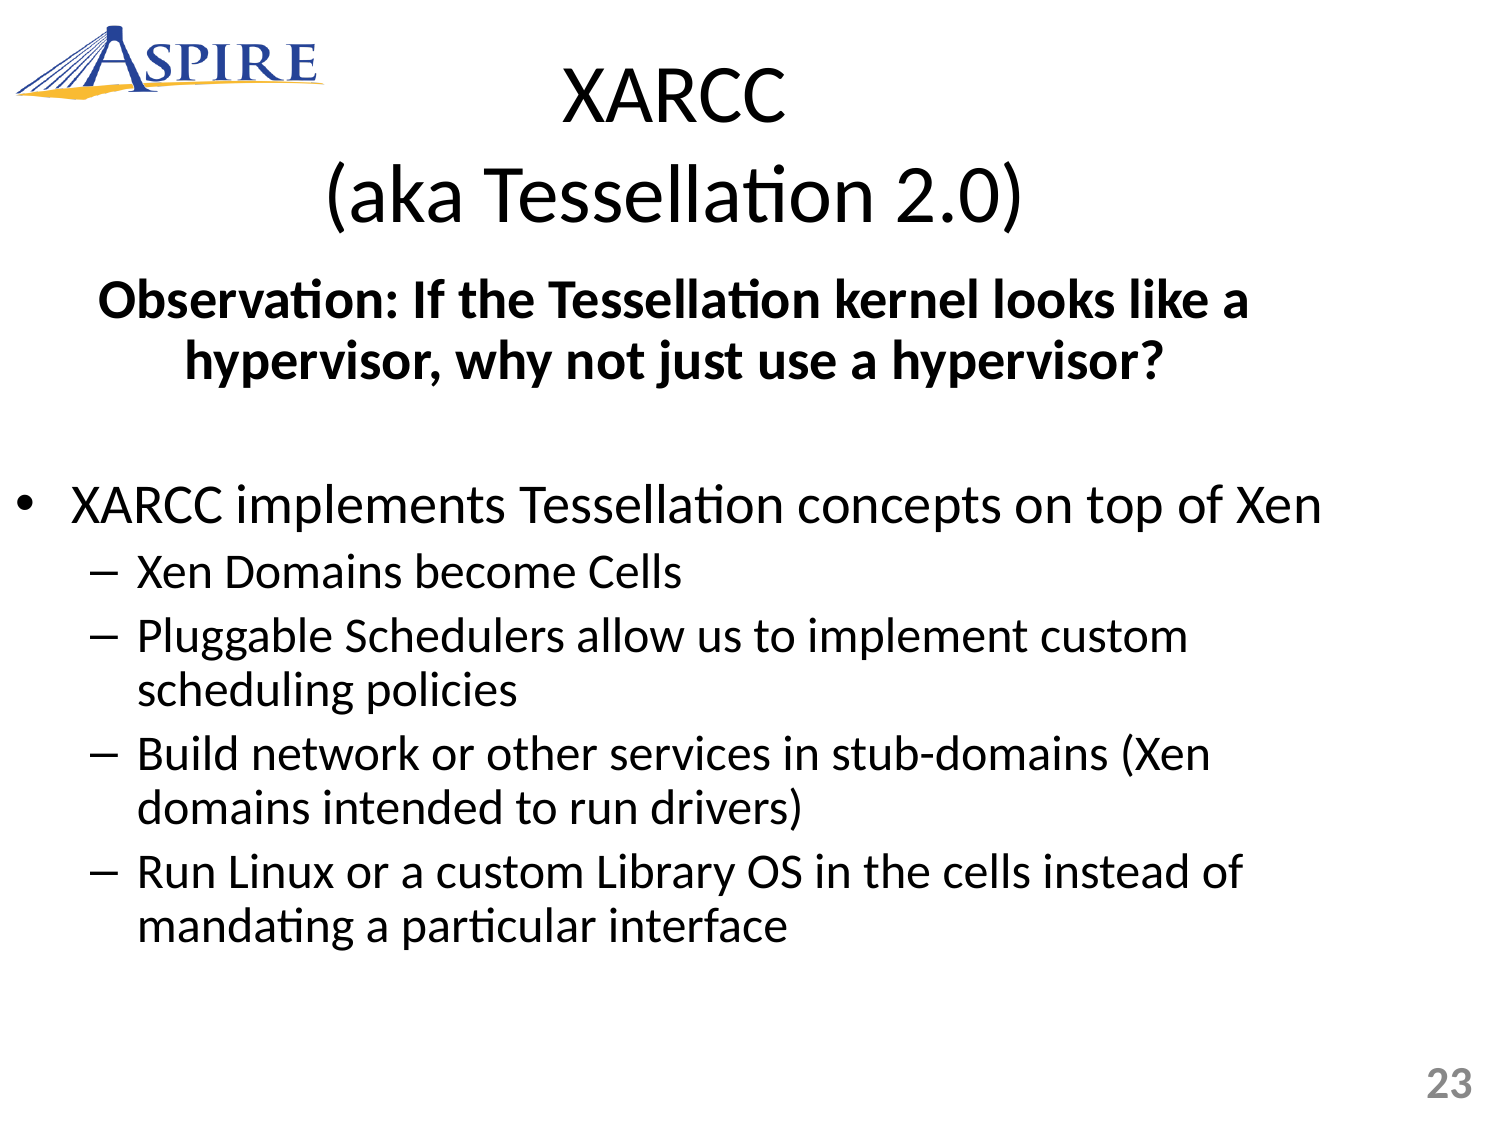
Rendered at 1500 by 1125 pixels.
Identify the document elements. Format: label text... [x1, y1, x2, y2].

picture [1, 12, 338, 45]
list Observation: If the Tessellation kernel looks like a hypervisor, why not just use a hypervisor? XARCC implements Tessellation concepts on top of Xen Xen Domains become Cells Pluggable Schedulers allow us to implement custom scheduling policies Build network or other services in stub-domains (Xen domains intended to run drivers) Run Linux or a custom Library OS in the cells instead of mandating a particular interface [0, 262, 1350, 1005]
title XARCC (aka Tessellation 2.0) [0, 45, 1350, 233]
slide_number 23 [1137, 1050, 1488, 1110]
